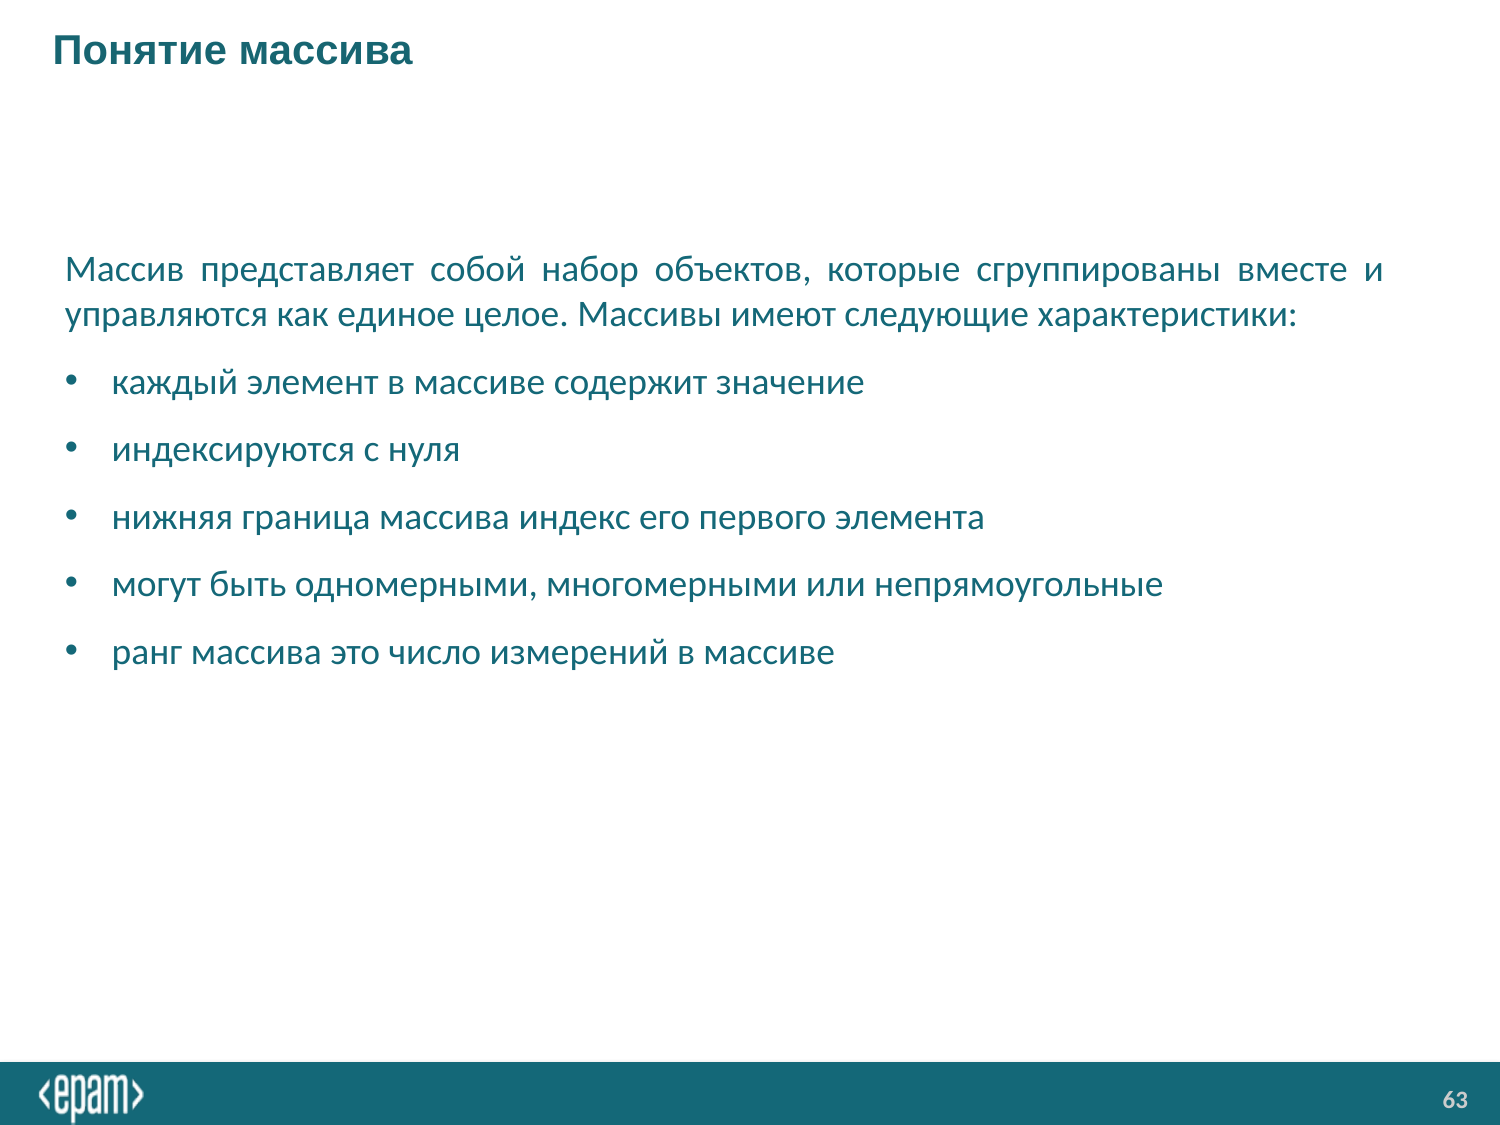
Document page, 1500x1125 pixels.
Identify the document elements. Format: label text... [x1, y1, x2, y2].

text_box Массив представляет собой набор объектов, которые сгруппированы вместе и управляются как единое целое. Массивы имеют следующие характеристики: каждый элемент в массиве содержит значение индексируются с нуля нижняя граница массива индекс его первого элемента могут быть одномерными, многомерными или непрямоугольные ранг массива это число измерений в массиве [49, 236, 1400, 680]
title Понятие массива [0, 0, 1500, 95]
picture [38, 1074, 144, 1125]
